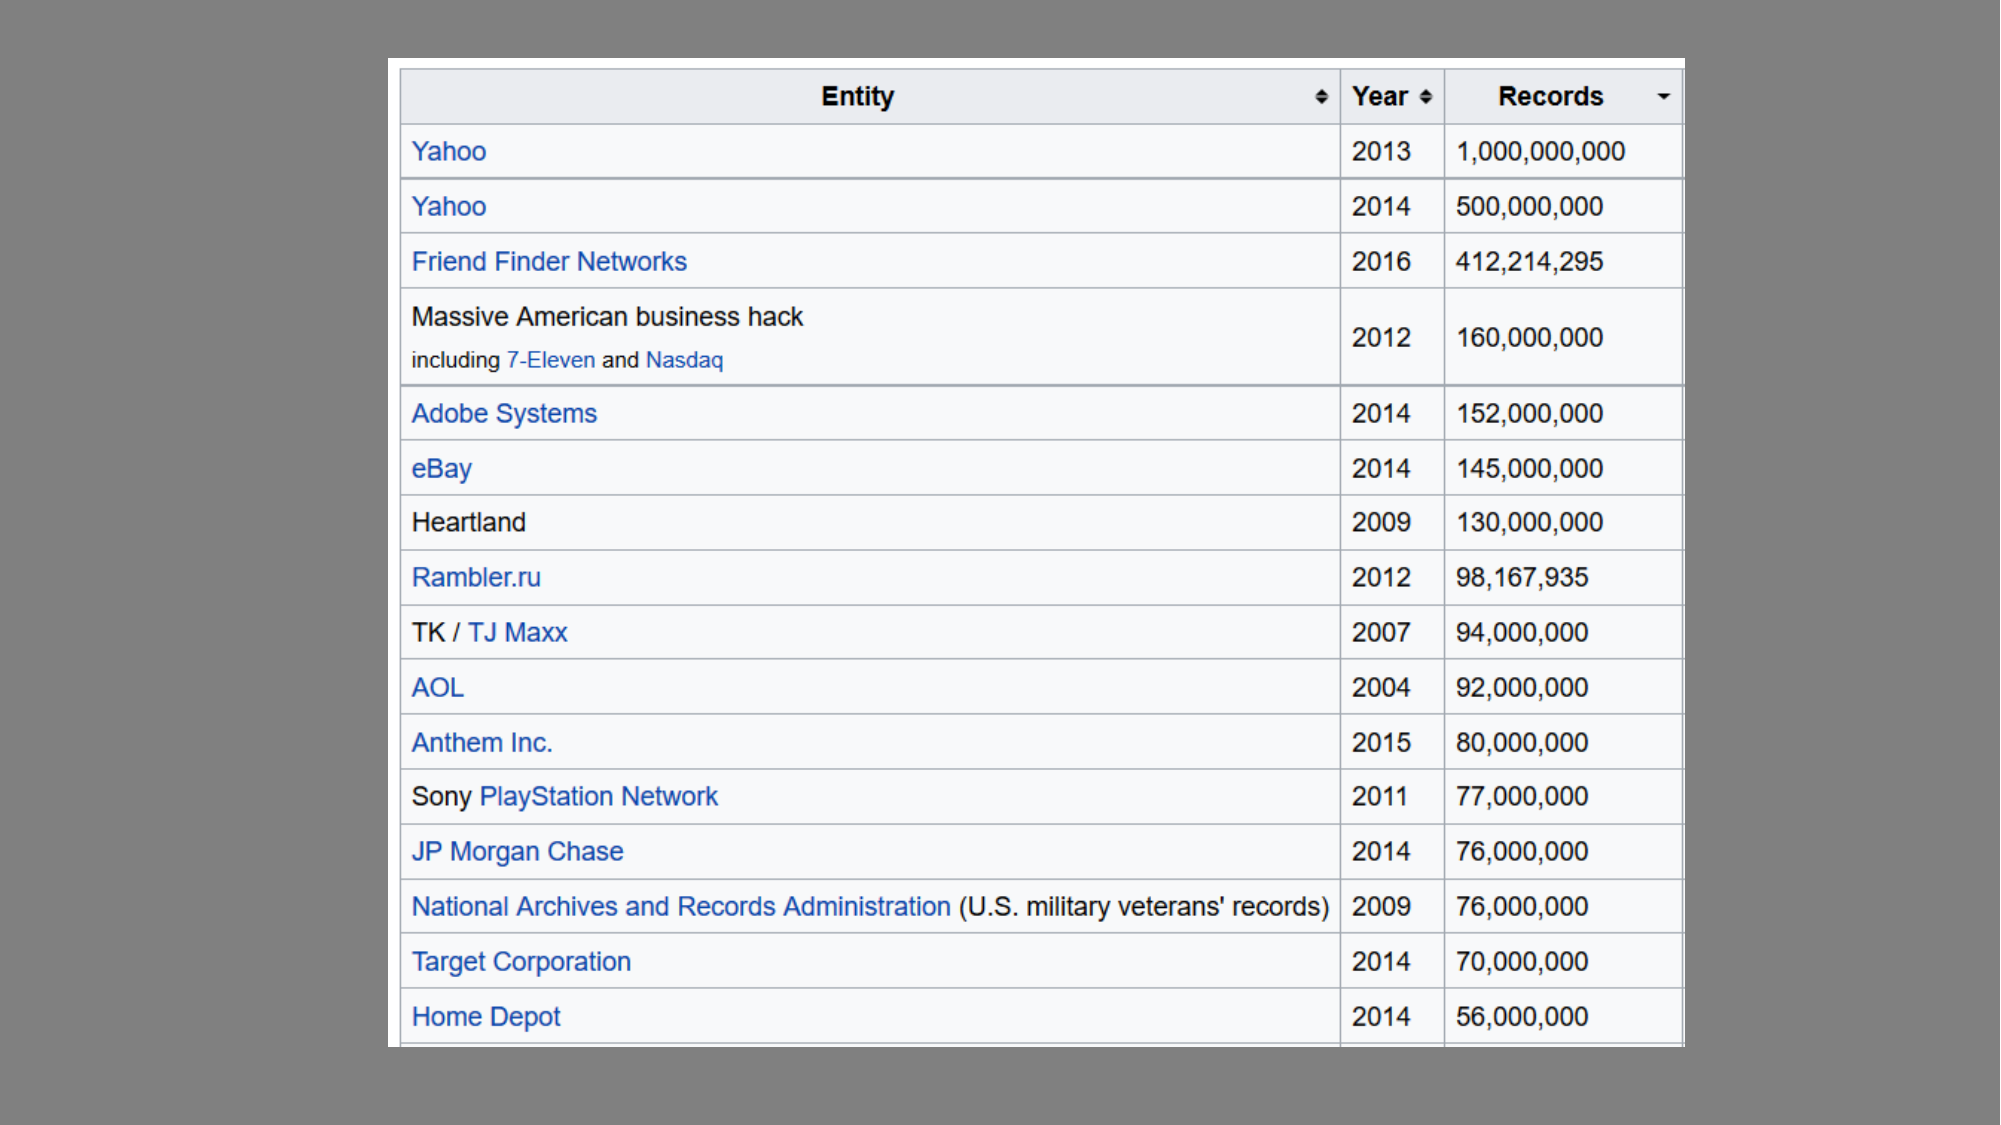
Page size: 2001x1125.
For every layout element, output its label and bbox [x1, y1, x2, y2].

picture [388, 58, 1685, 1047]
